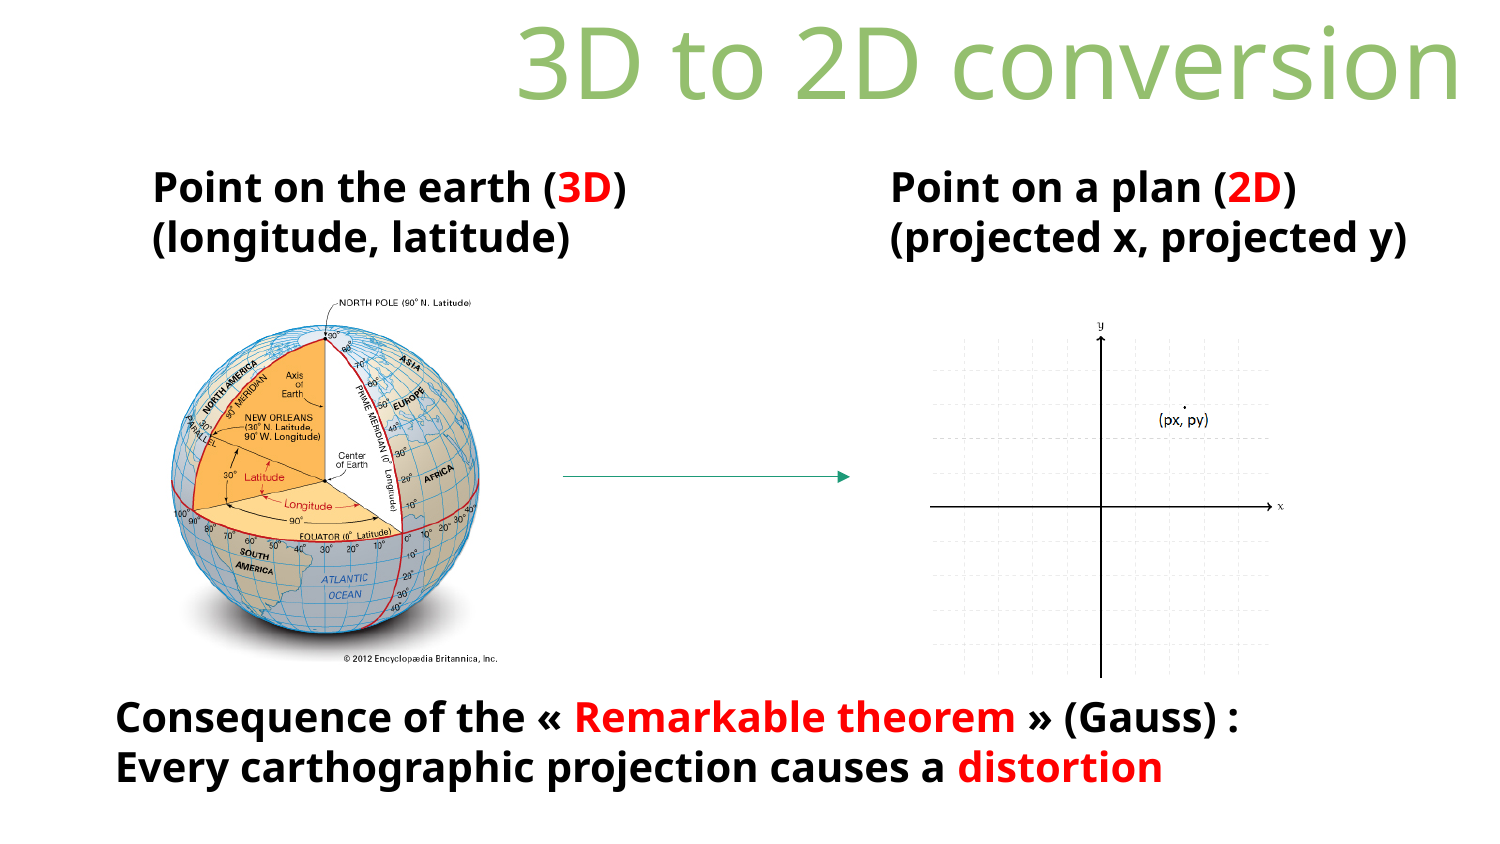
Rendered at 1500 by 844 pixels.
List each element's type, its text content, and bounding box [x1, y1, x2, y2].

text_box Consequence of the « Remarkable theorem » (Gauss) : Every carthographic projection causes a distortion [99, 683, 1338, 799]
picture [912, 309, 1300, 706]
text_box Point on the earth (3D) (longitude, latitude) [137, 153, 650, 269]
picture [149, 289, 500, 665]
title 3D to 2D conversion [500, 0, 1500, 136]
text_box Point on a plan (2D) (projected x, projected y) [875, 153, 1444, 269]
